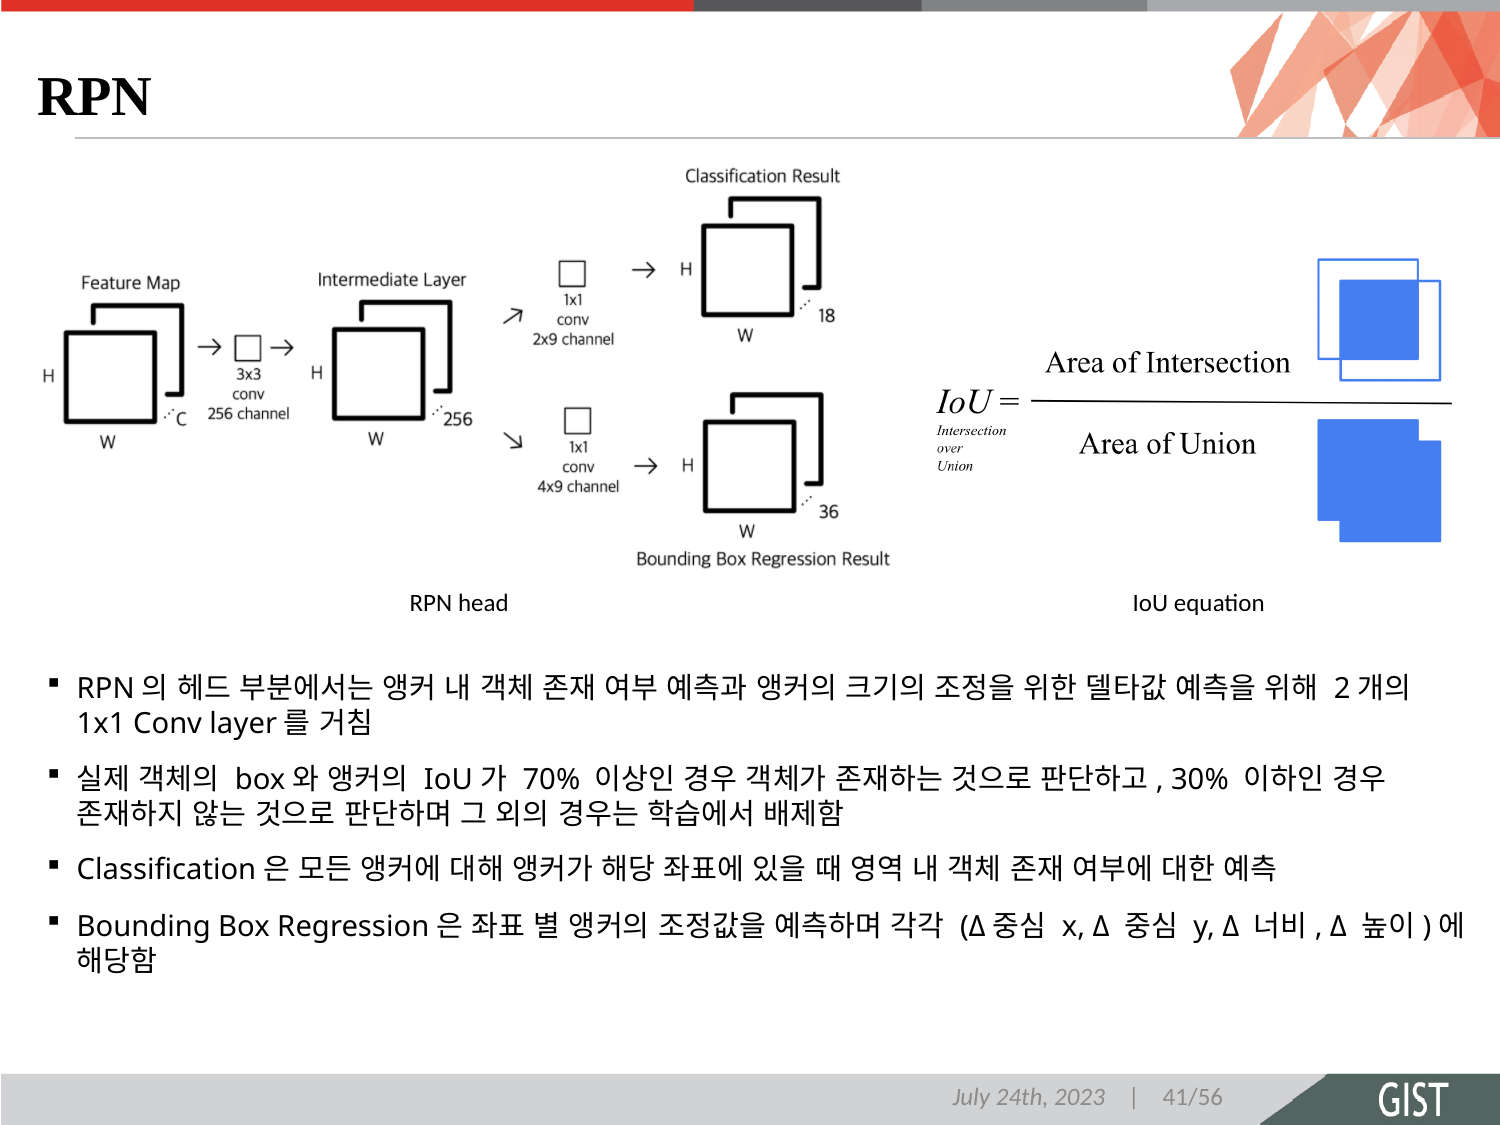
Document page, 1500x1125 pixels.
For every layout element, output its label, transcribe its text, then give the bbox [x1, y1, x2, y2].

picture [0, 0, 1500, 1125]
title RPN [22, 53, 1478, 142]
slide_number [937, 1066, 1275, 1125]
text_box RPN의 헤드 부분에서는 앵커 내 객체 존재 여부 예측과 앵커의 크기의 조정을 위한 델타값 예측을 위해 2개의 1x1 Conv layer를 거침 실제 객체의 box와 앵커의 IoU가 70% 이상인 경우 객체가 존재하는 것으로 판단하고, 30% 이하인 경우 존재하지 않는 것으로 판단하며 그 외의 경우는 학습에서 배제함 Classification은 모든 앵커에 대해 앵커가 해당 좌표에 있을 때 영역 내 객체 존재 여부에 대한 예측 Bounding Box Regression은 좌표 별 앵커의 조정값을 예측하며 각각 (Δ중심 x, Δ 중심 y, Δ 너비, Δ 높이)에 해당함 [35, 663, 1478, 1070]
text_box IoU equation [972, 578, 1426, 624]
text_box RPN head [232, 579, 686, 624]
